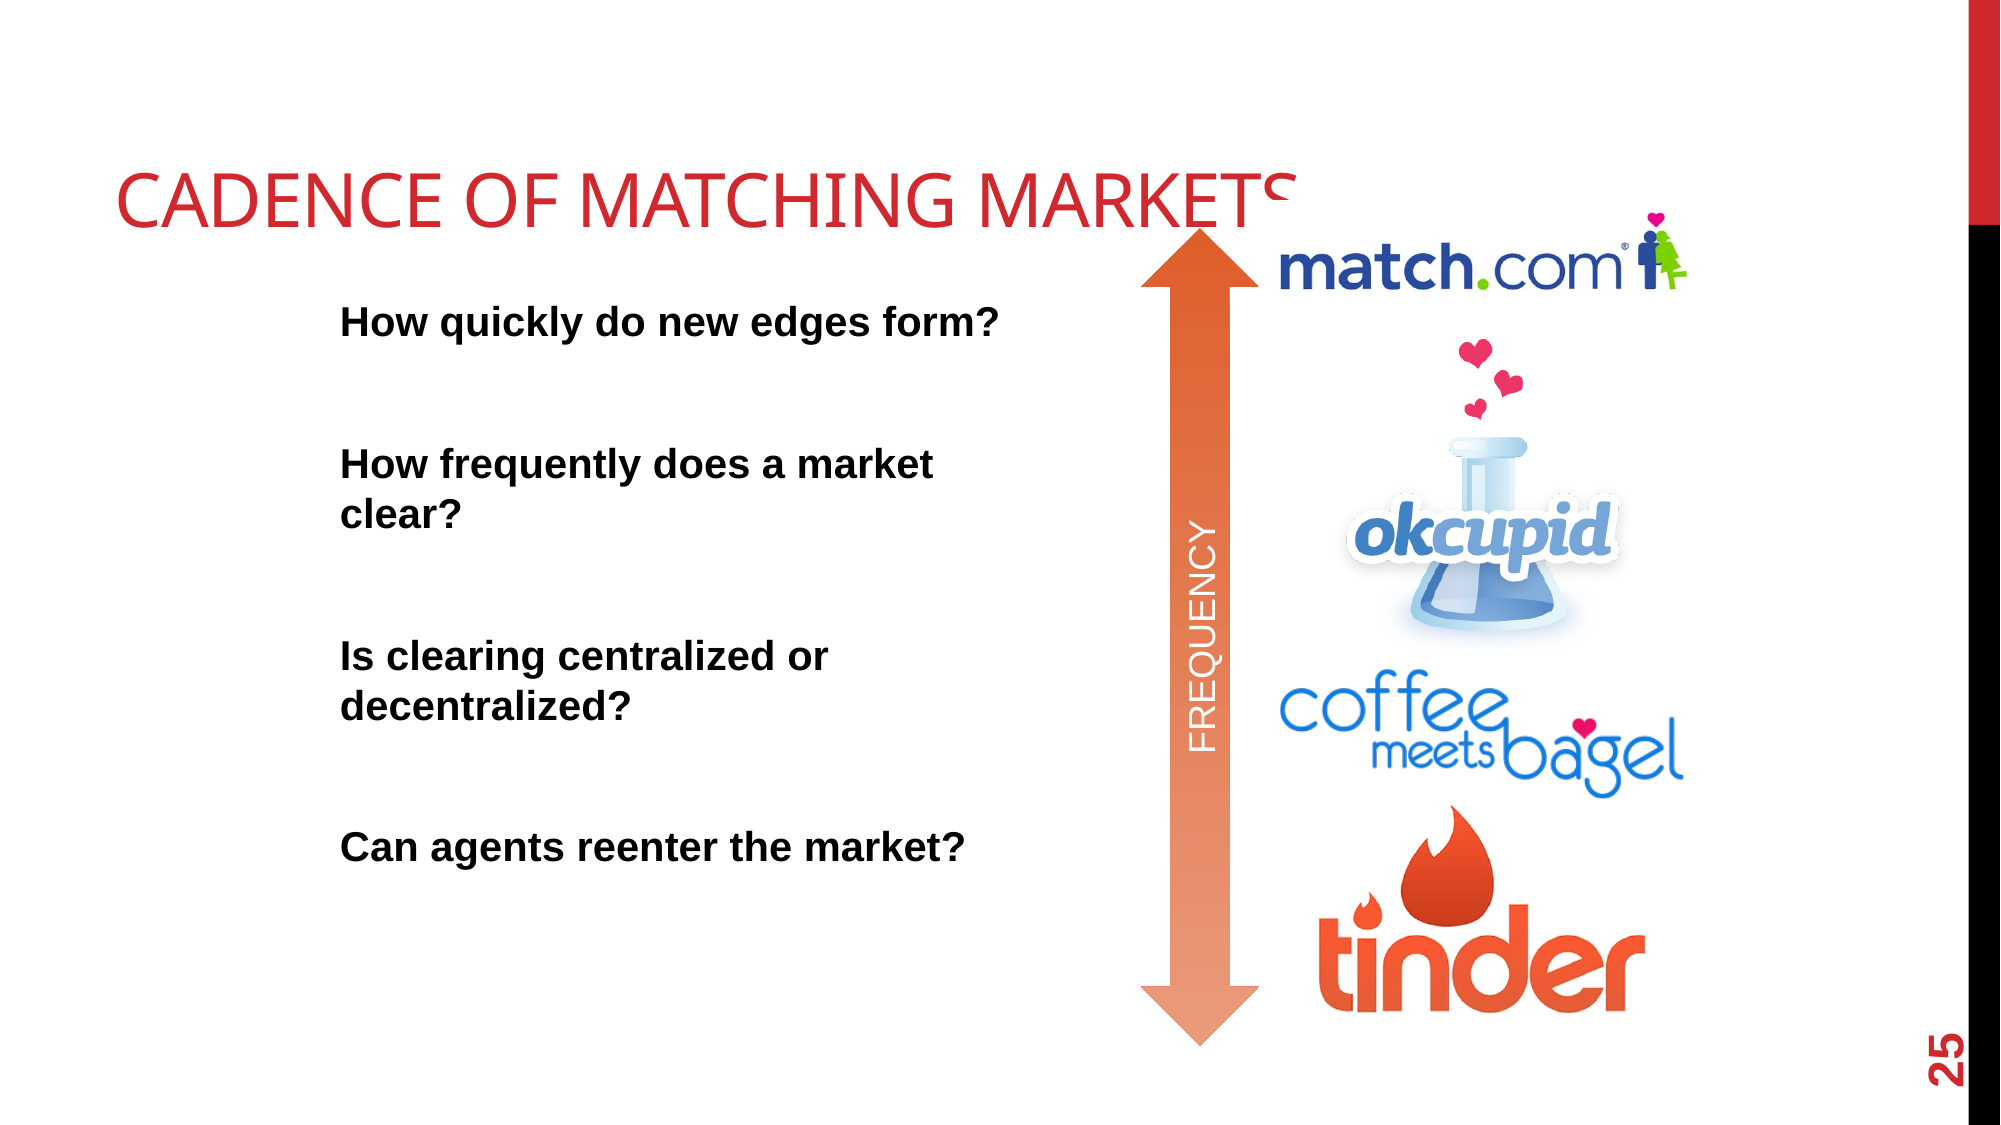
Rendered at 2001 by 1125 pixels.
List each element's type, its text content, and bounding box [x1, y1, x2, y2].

slide_number 25 [1903, 887, 1984, 1104]
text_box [1140, 199, 1708, 1047]
list How quickly do new edges form? How frequently does a market clear? Is clearing centralized or decentralized? Can agents reenter the market? [324, 287, 1068, 933]
title Cadence of Matching Markets [99, 25, 1367, 250]
